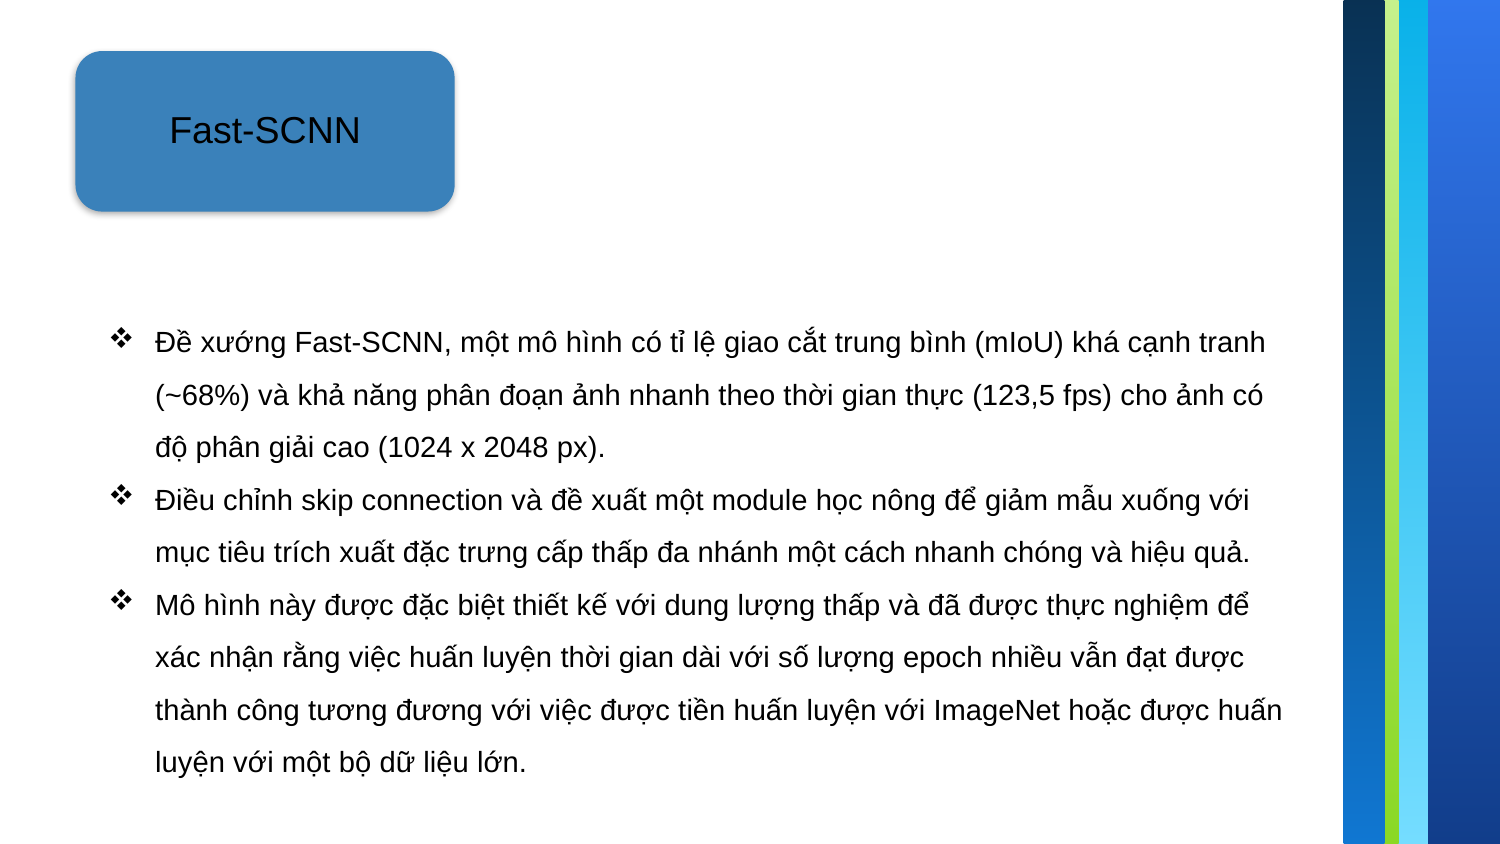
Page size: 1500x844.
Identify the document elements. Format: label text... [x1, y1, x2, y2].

text_box Đề xướng Fast-SCNN, một mô hình có tỉ lệ giao cắt trung bình (mIoU) khá cạnh tranh (~68%) và khả năng phân đoạn ảnh nhanh theo thời gian thực (123,5 fps) cho ảnh có độ phân giải cao (1024 x 2048 px). Điều chỉnh skip connection và đề xuất một module học nông để giảm mẫu xuống với mục tiêu trích xuất đặc trưng cấp thấp đa nhánh một cách nhanh chóng và hiệu quả. Mô hình này được đặc biệt thiết kế với dung lượng thấp và đã được thực nghiệm để xác nhận rằng việc huấn luyện thời gian dài với số lượng epoch nhiều vẫn đạt được thành công tương đương với việc được tiền huấn luyện với ImageNet hoặc được huấn luyện với một bộ dữ liệu lớn. [93, 298, 1311, 786]
text_box Fast-SCNN [75, 51, 455, 212]
